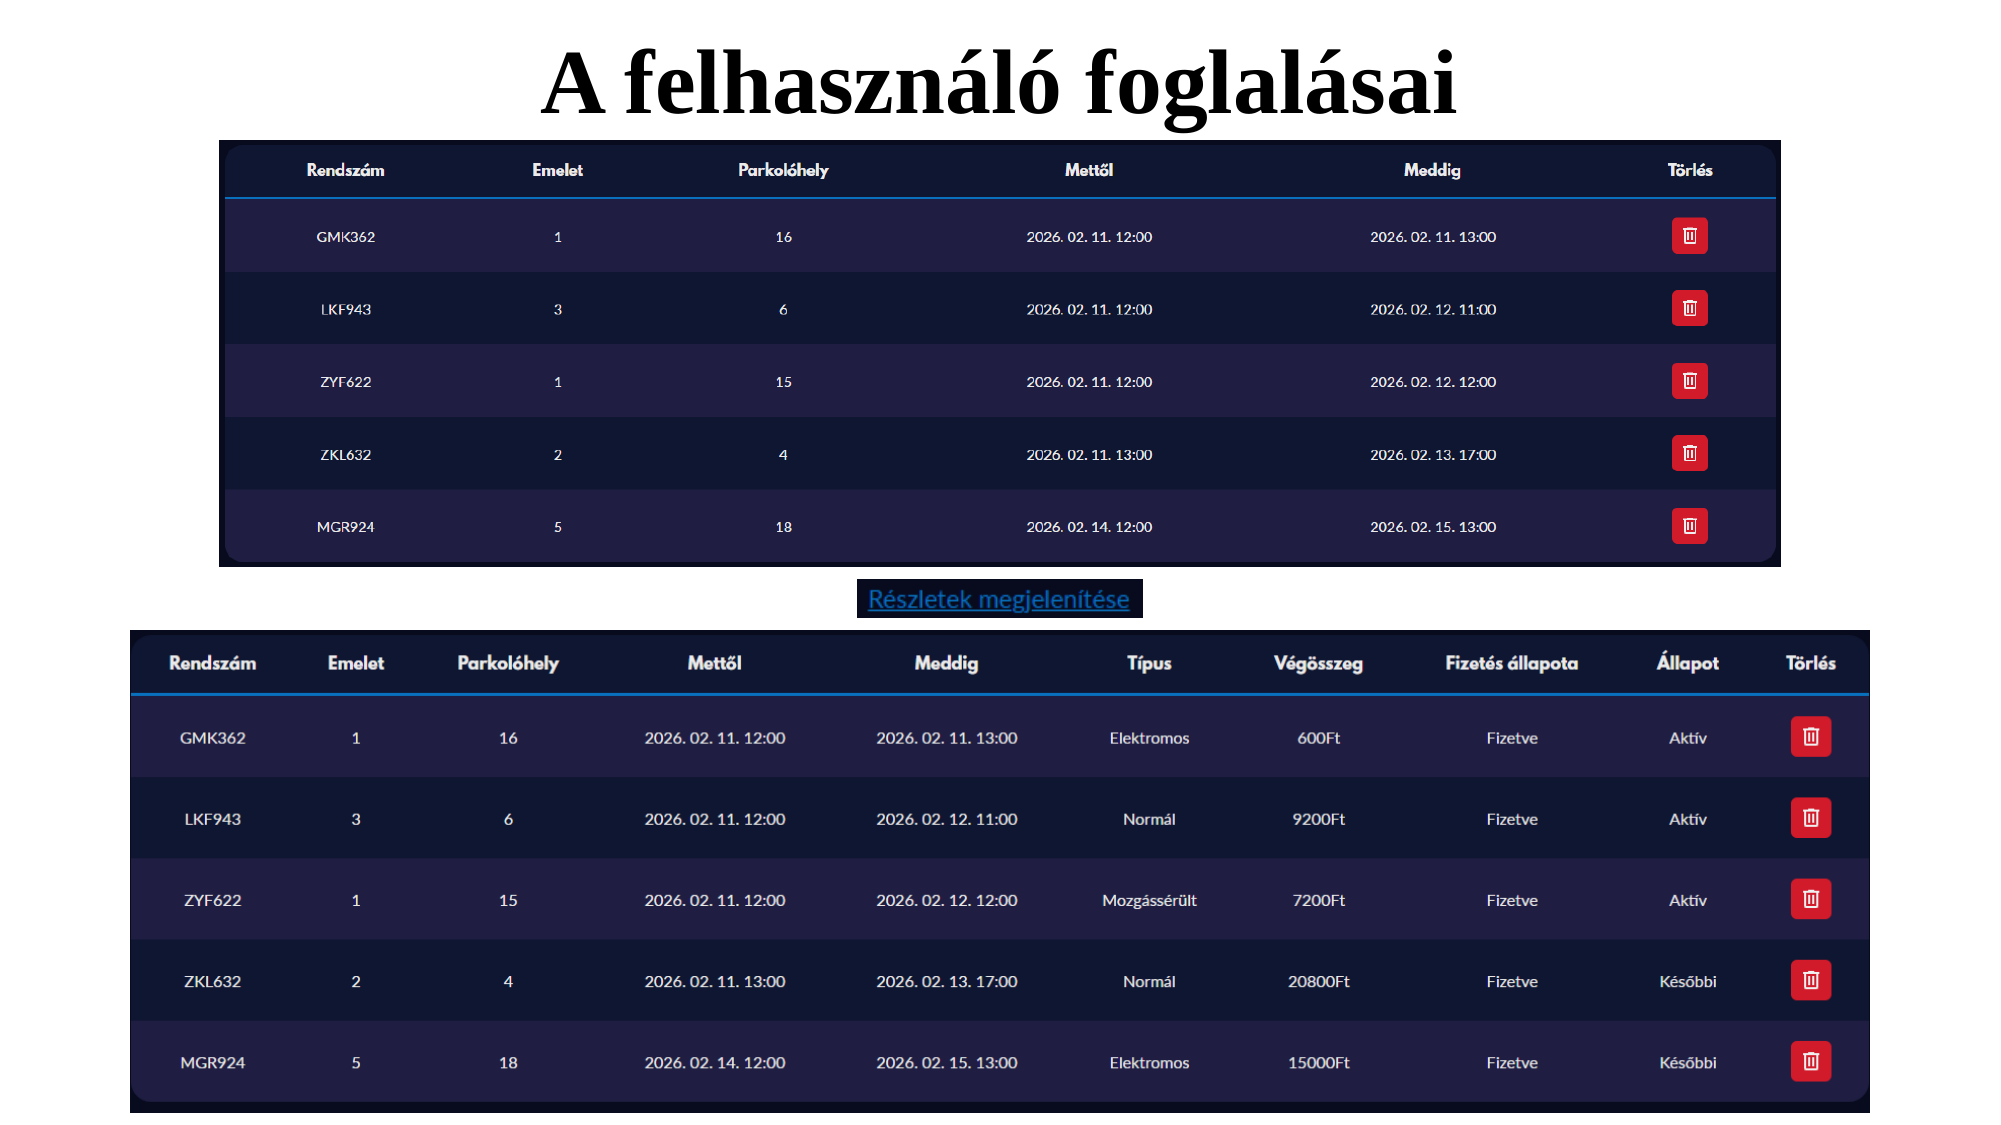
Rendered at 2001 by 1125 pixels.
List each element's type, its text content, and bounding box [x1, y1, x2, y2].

picture [856, 579, 1143, 618]
title A felhasználó foglalásai [137, 0, 1863, 193]
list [130, 630, 1870, 1113]
picture [219, 140, 1781, 567]
